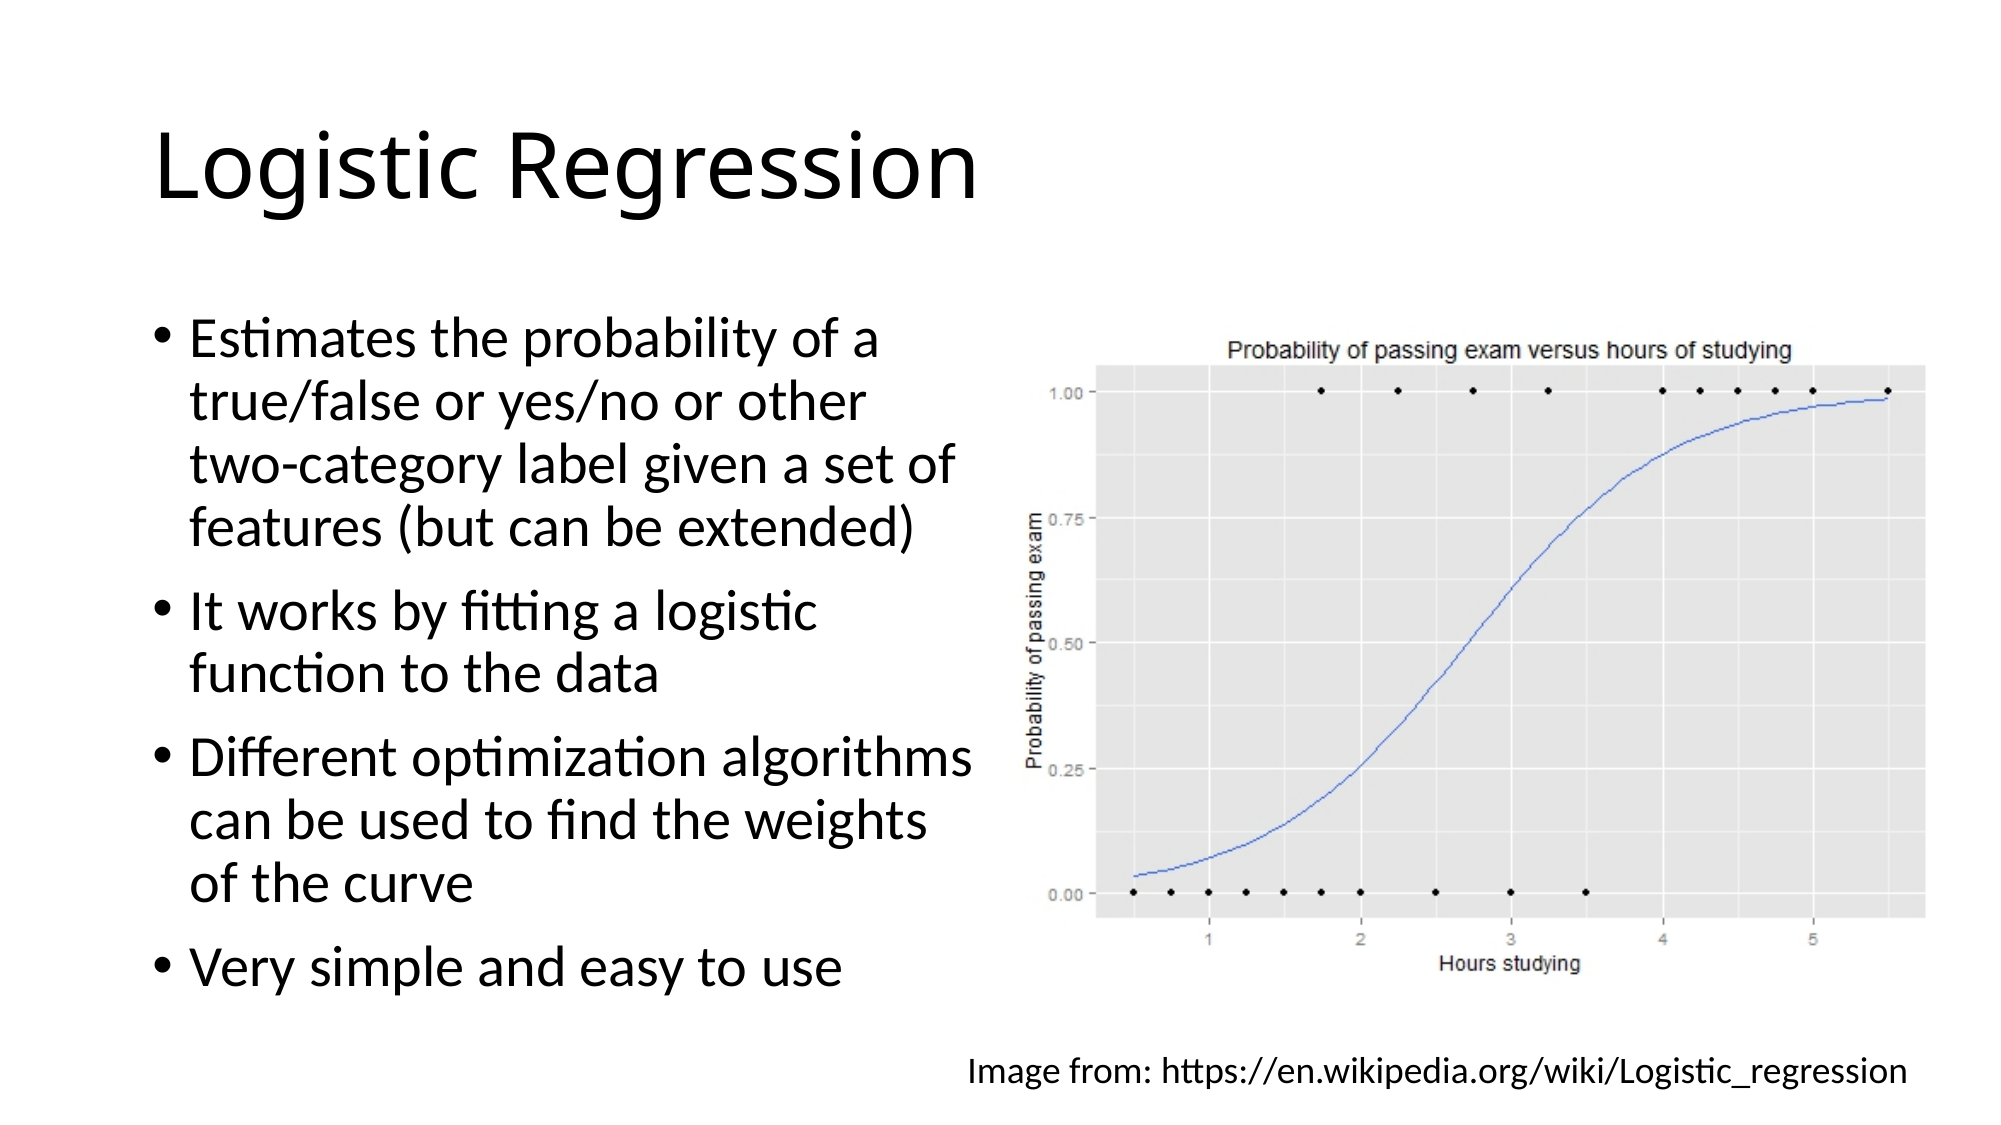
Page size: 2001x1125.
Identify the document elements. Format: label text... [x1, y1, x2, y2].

text_box Image from: https://en.wikipedia.org/wiki/Logistic_regression [952, 1038, 1925, 1099]
list Estimates the probability of a true/false or yes/no or other two-category label given a set of features (but can be extended) It works by fitting a logistic function to the data Different optimization algorithms can be used to find the weights of the curve Very simple and easy to use [137, 299, 1000, 1014]
picture [999, 299, 1960, 995]
title Logistic Regression [137, 59, 1863, 278]
